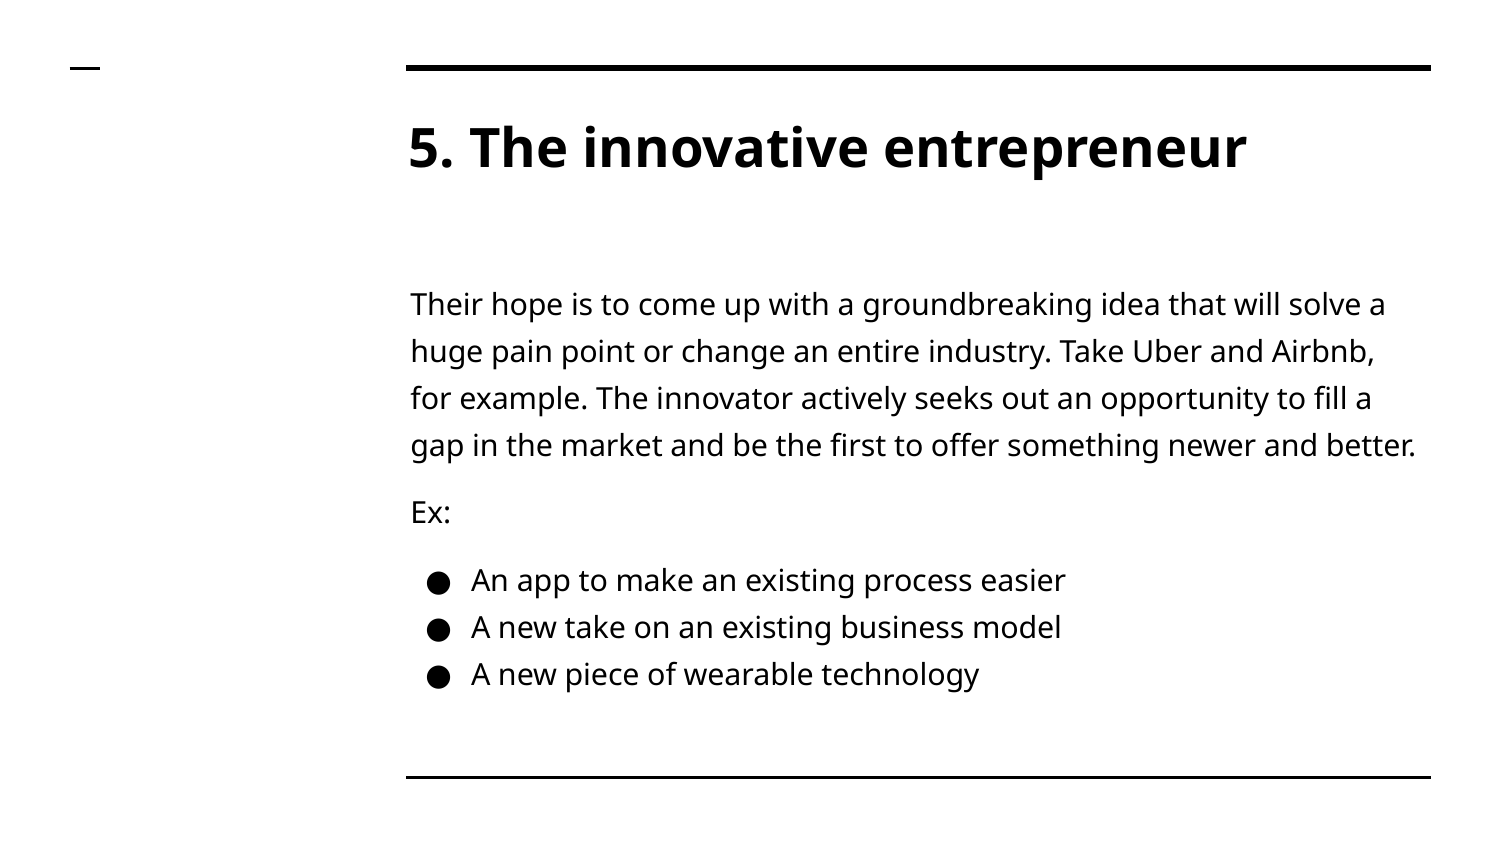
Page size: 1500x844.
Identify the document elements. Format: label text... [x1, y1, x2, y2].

title 5. The innovative entrepreneur [393, 94, 1431, 199]
list Their hope is to come up with a groundbreaking idea that will solve a huge pain point or change an entire industry. Take Uber and Airbnb, for example. The innovator actively seeks out an opportunity to fill a gap in the market and be the first to offer something newer and better. Ex: An app to make an existing process easier A new take on an existing business model A new piece of wearable technology [395, 261, 1433, 755]
